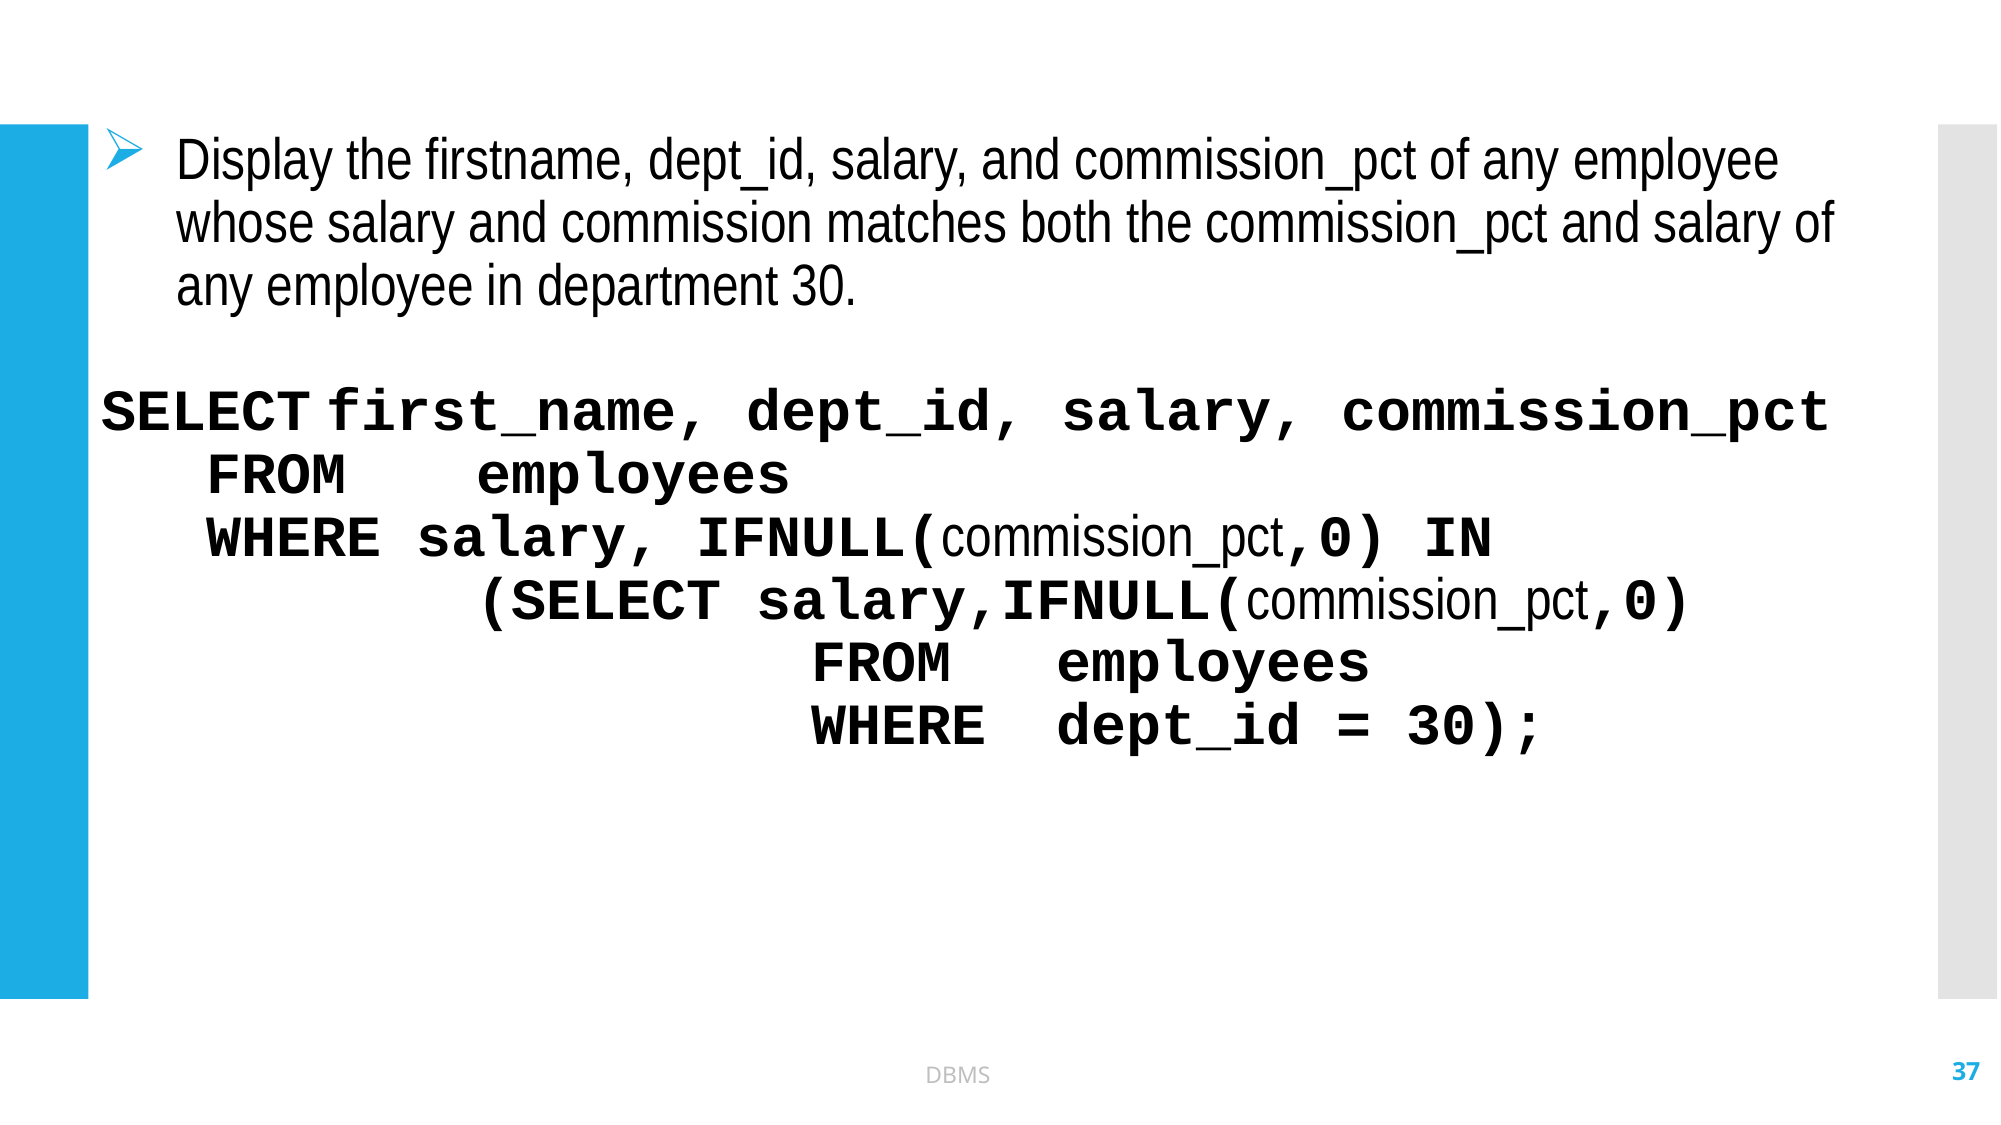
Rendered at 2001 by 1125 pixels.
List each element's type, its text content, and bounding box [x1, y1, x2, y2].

slide_number 37 [1744, 1042, 1996, 1103]
list Display the firstname, dept_id, salary, and commission_pct of any employee whose salary and commission matches both the commission_pct and salary of any employee in department 30. SELECT first_name, dept_id, salary, commission_pct FROM employees WHERE salary, IFNULL(commission_pct,0) IN (SELECT salary,IFNULL(commission_pct,0) FROM employees WHERE dept_id = 30); [86, 121, 1932, 1036]
footer DBMS [473, 1046, 1443, 1107]
